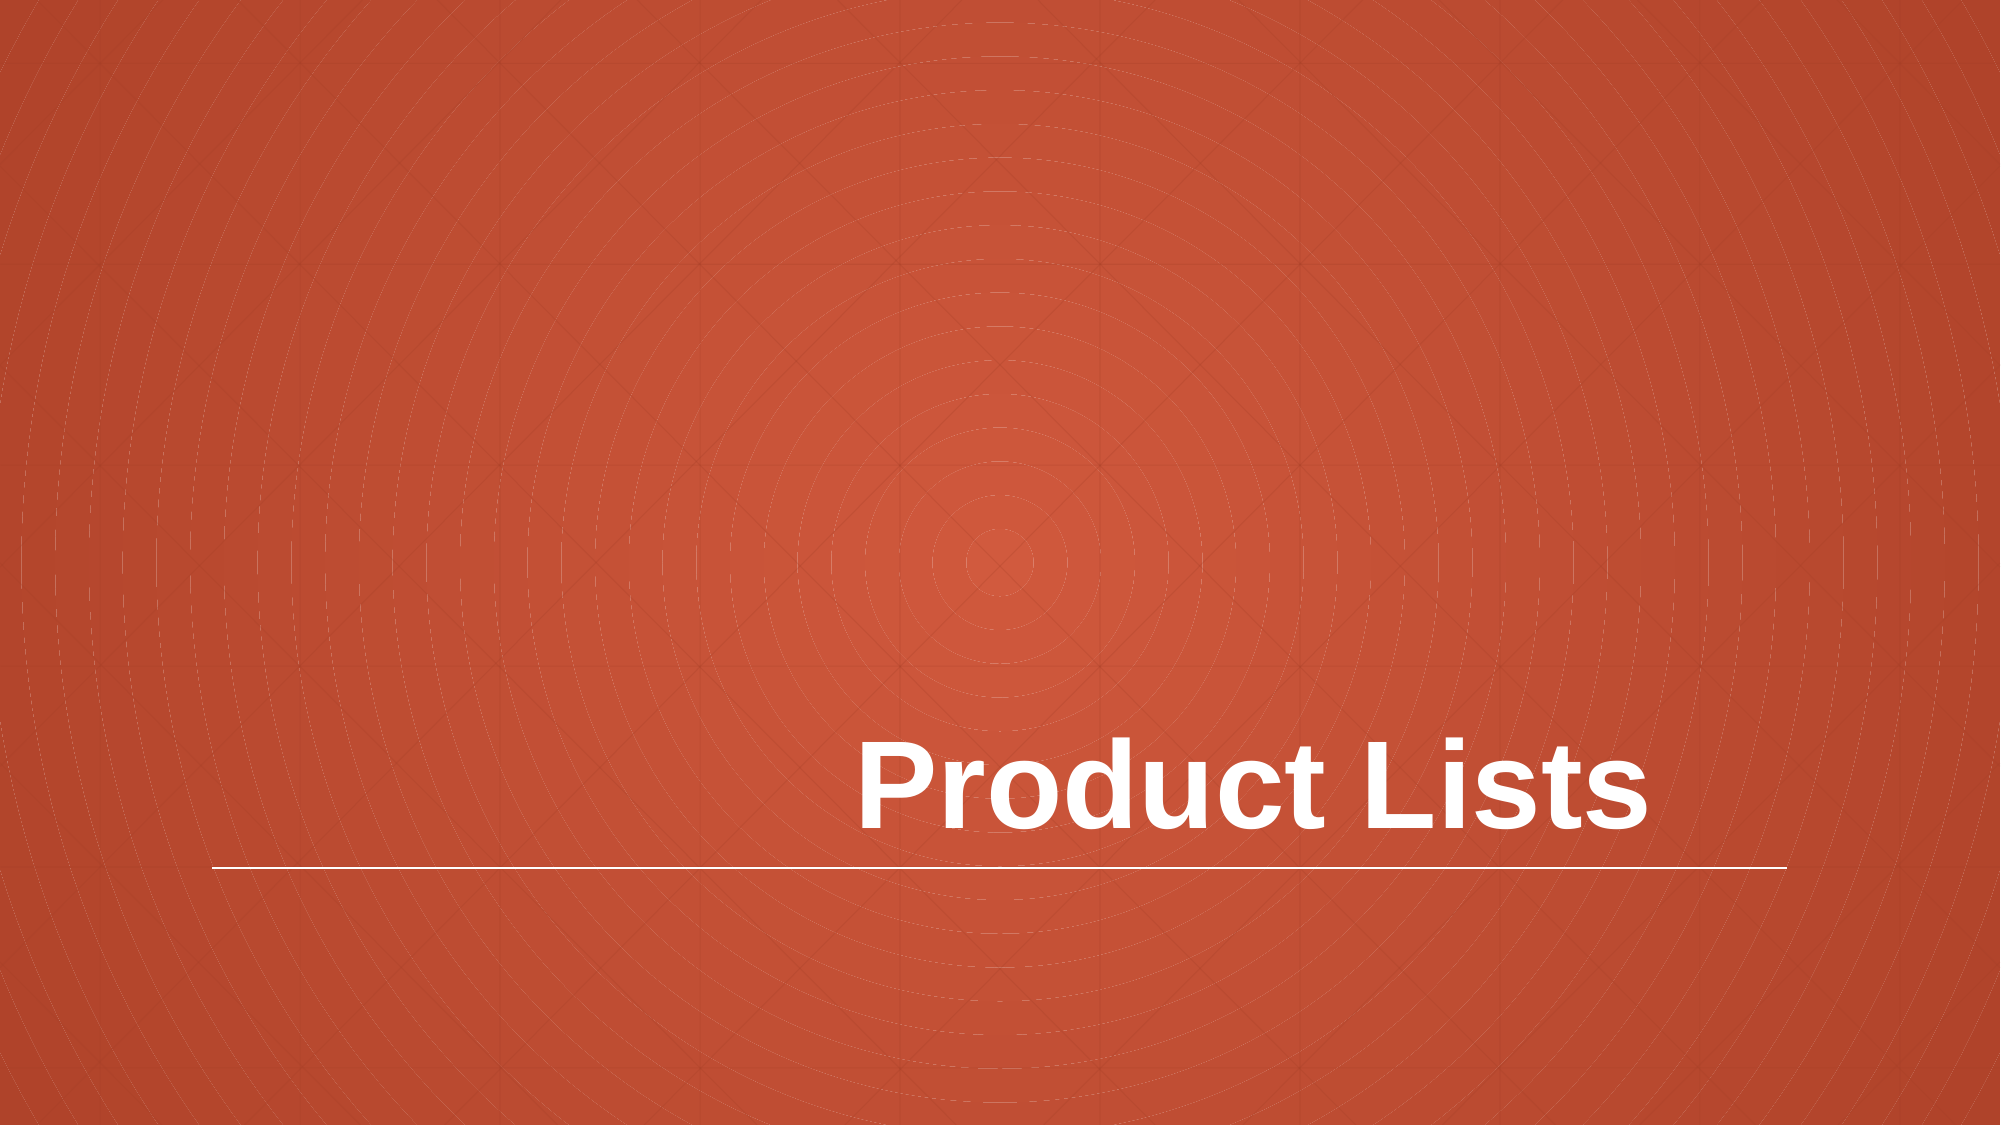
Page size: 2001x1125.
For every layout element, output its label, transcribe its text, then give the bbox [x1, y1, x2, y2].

title Product Lists [839, 411, 1884, 862]
